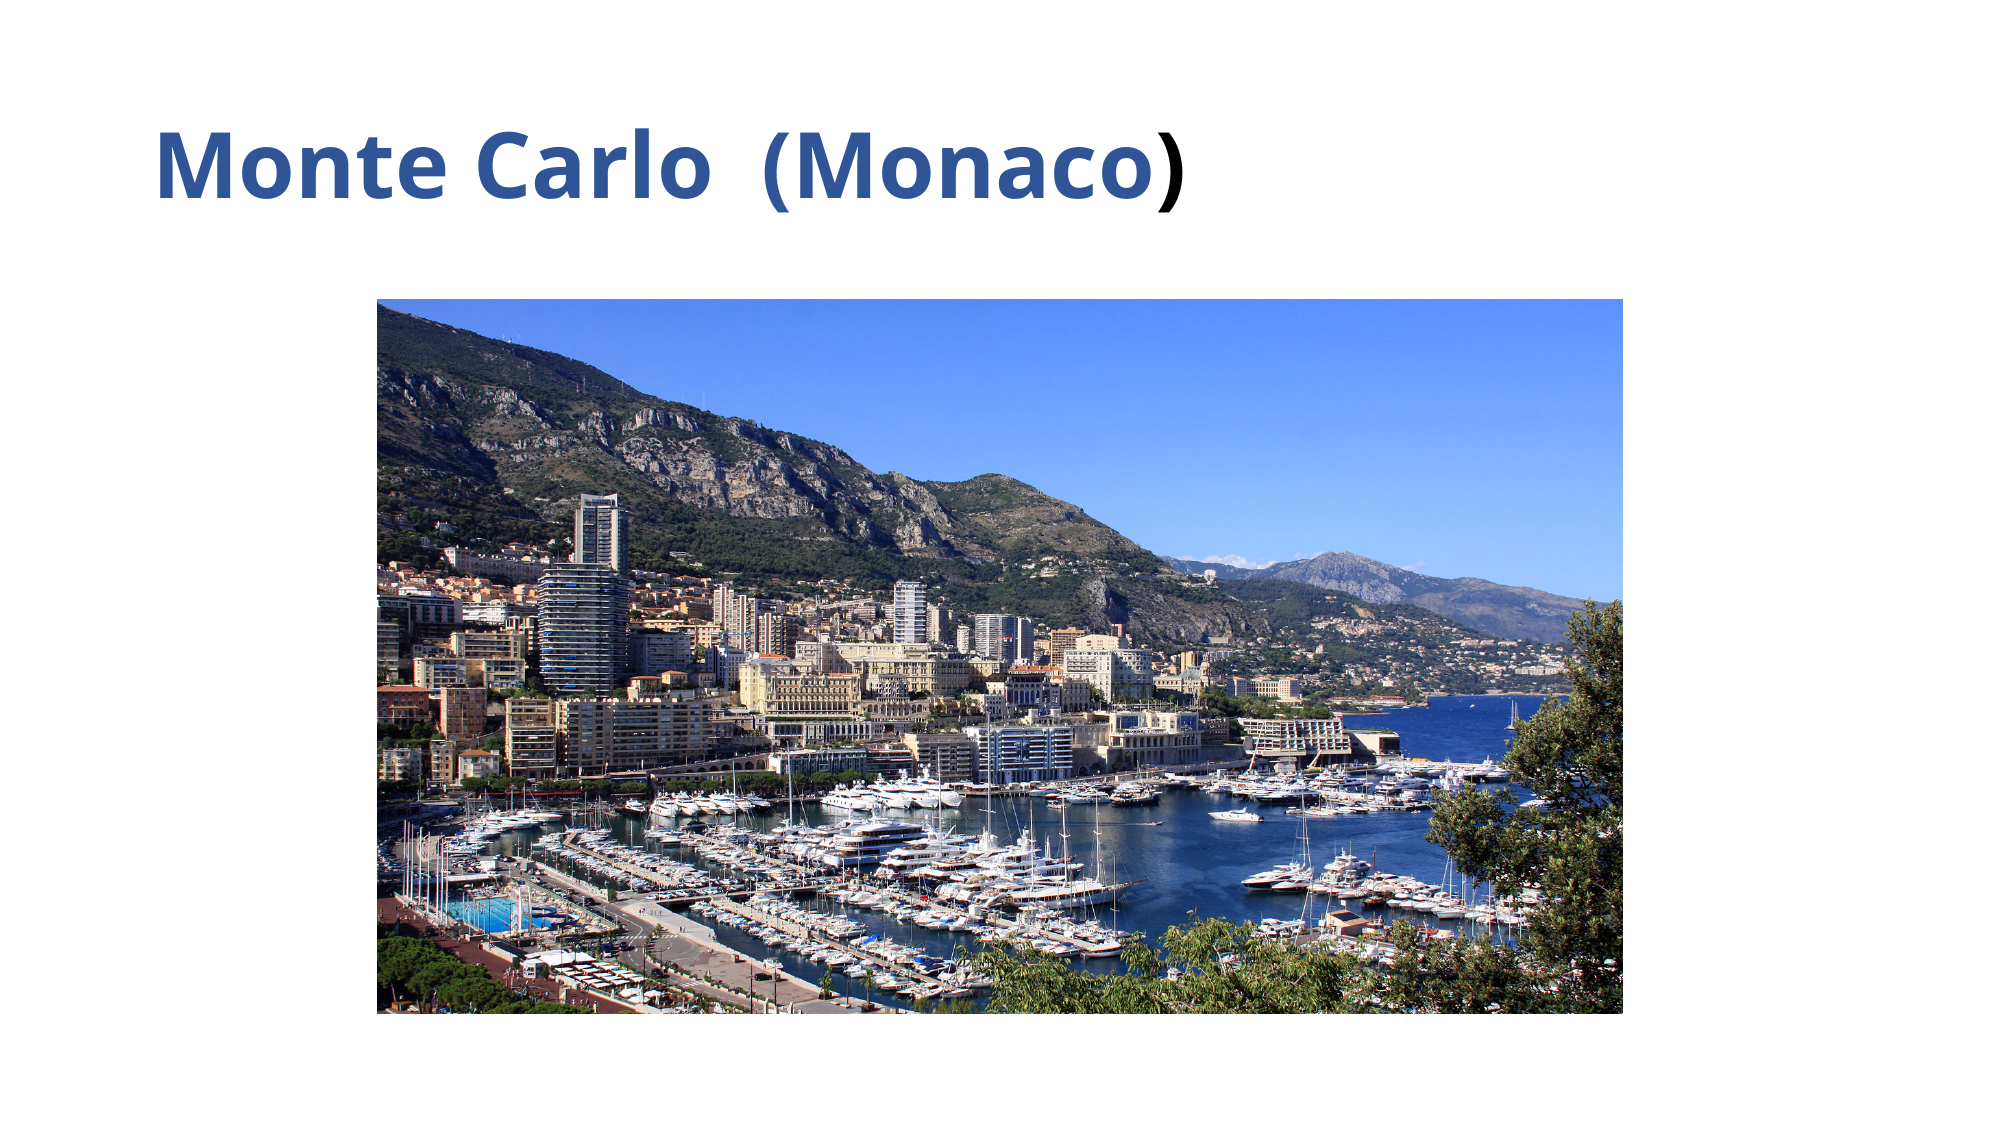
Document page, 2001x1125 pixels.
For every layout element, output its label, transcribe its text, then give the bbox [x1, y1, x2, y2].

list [377, 299, 1623, 1014]
title Monte Carlo (Monaco) [137, 59, 1863, 278]
